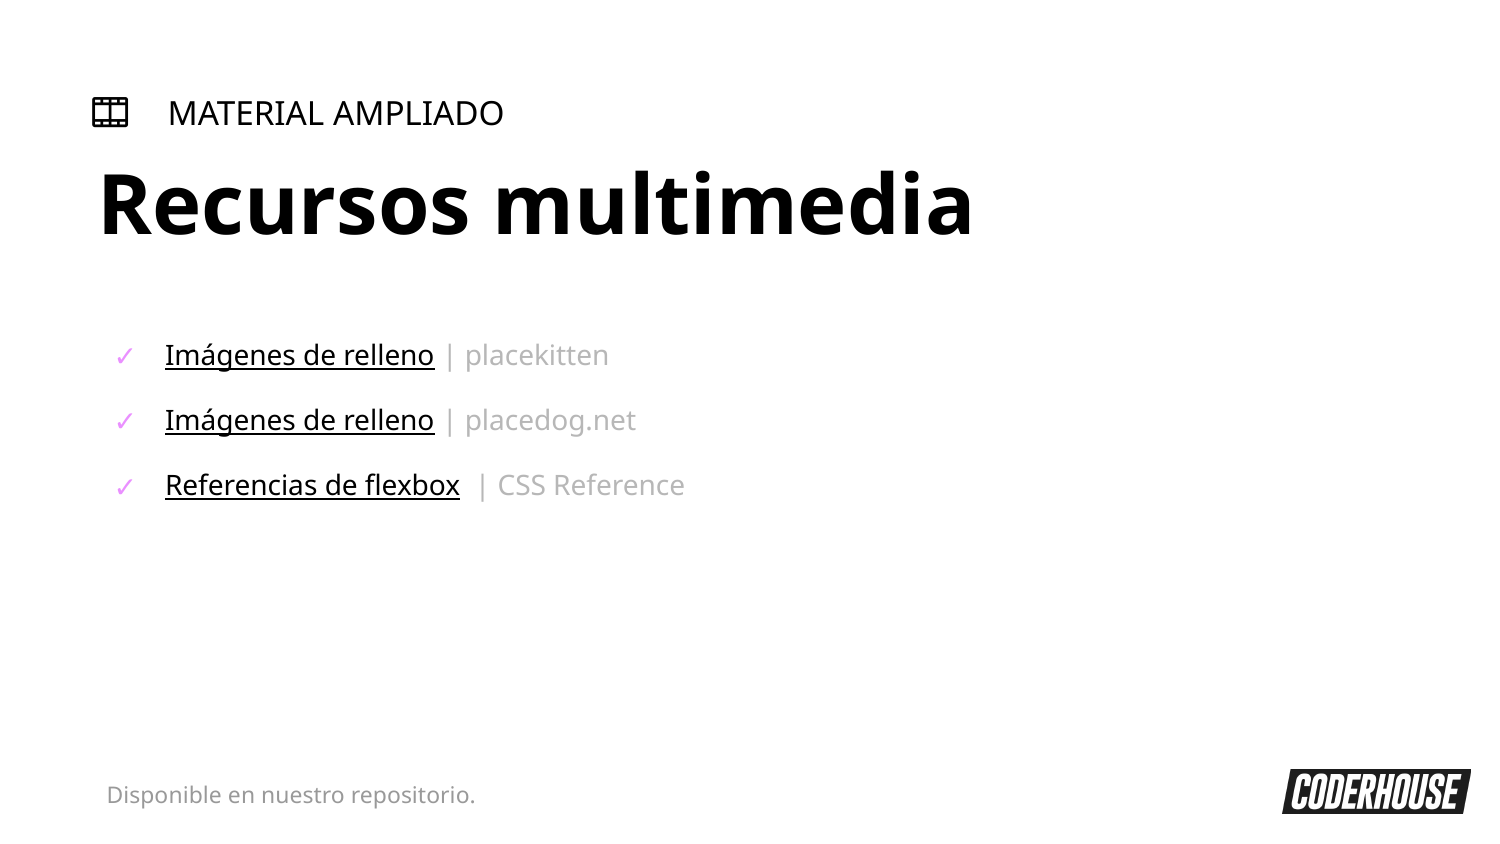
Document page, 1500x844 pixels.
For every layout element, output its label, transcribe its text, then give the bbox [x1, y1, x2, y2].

text_box Recursos multimedia [82, 147, 1282, 268]
text_box Imágenes de relleno | placekitten Imágenes de relleno | placedog.net Referencias de flexbox | CSS Reference [75, 283, 866, 521]
text_box MATERIAL AMPLIADO [152, 76, 678, 147]
text_box Disponible en nuestro repositorio. [91, 767, 1250, 823]
picture [1281, 769, 1471, 814]
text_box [74, 76, 146, 148]
